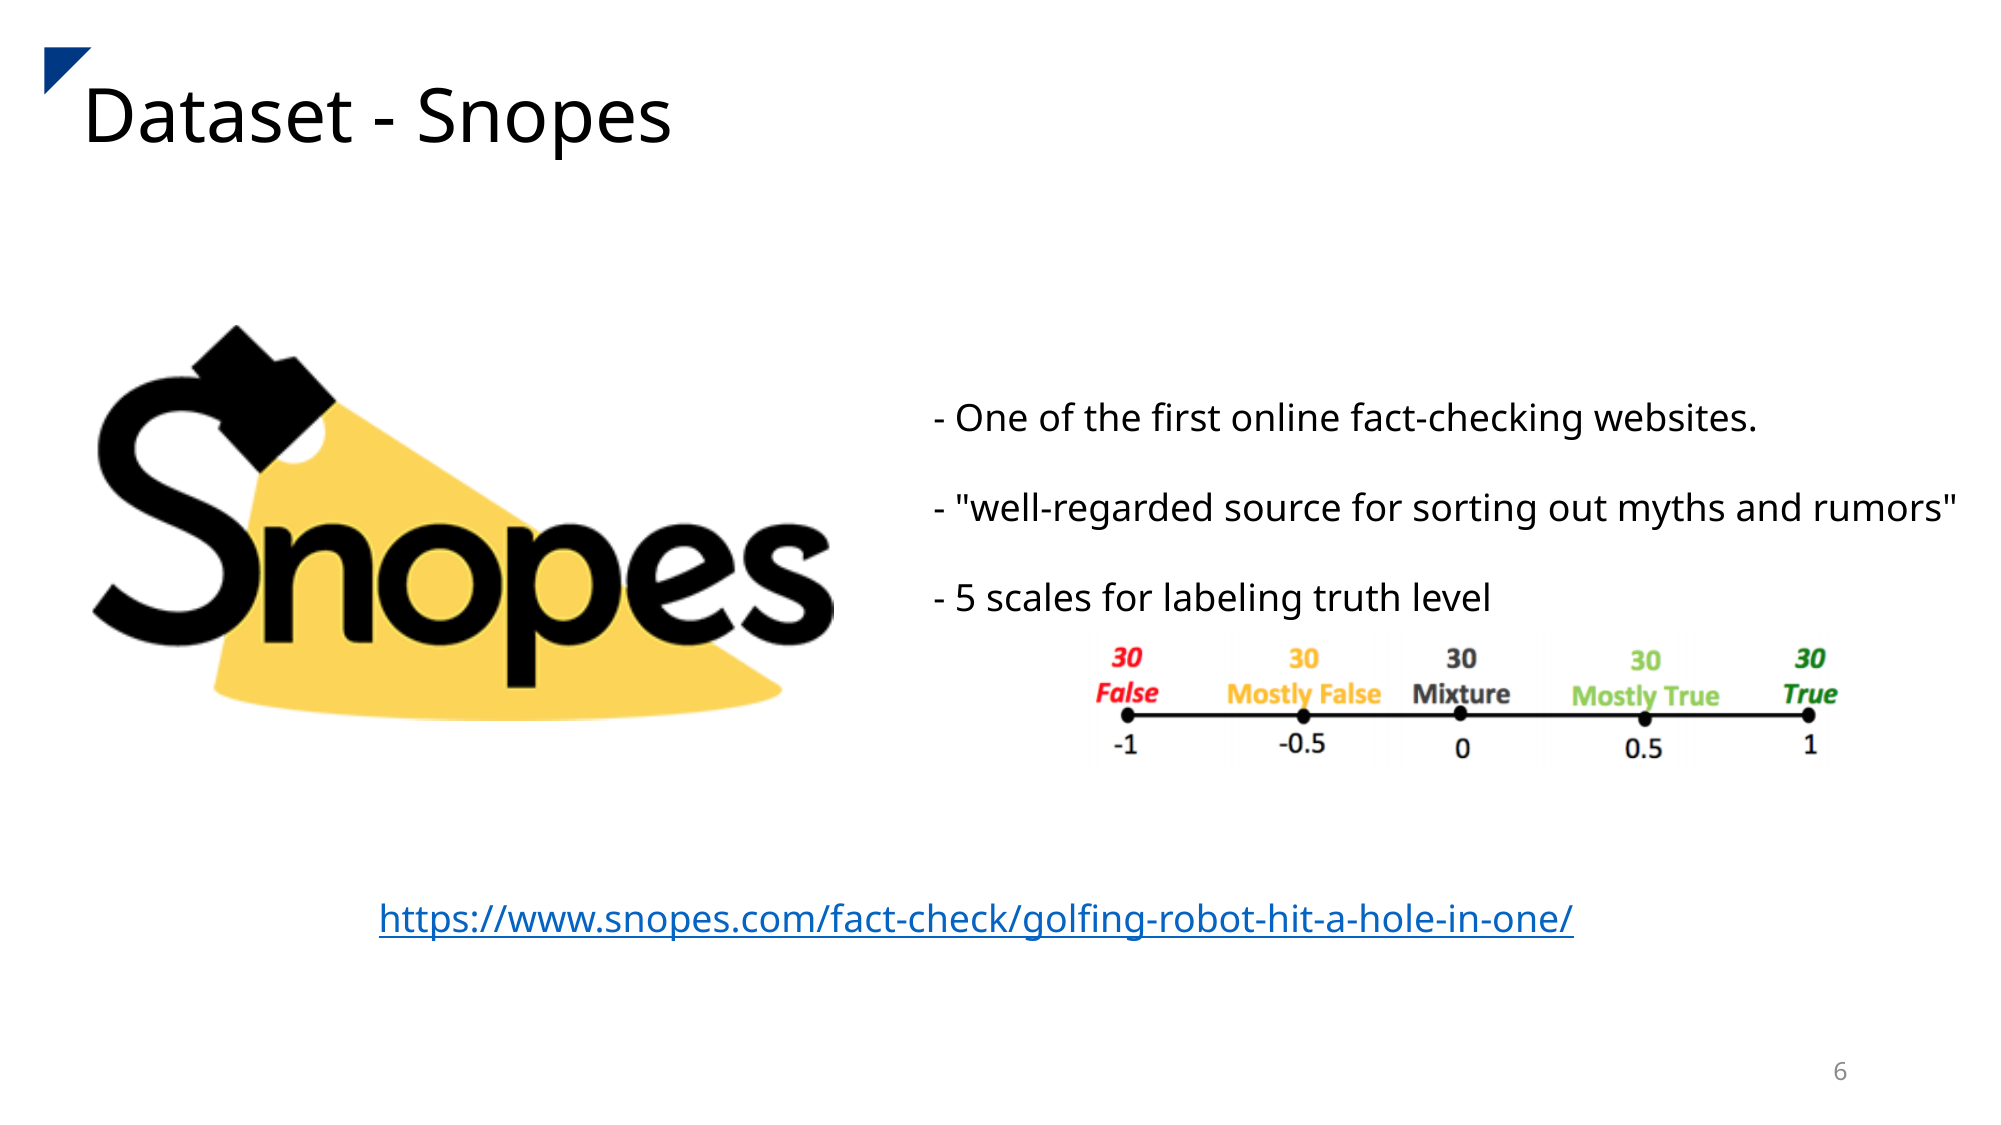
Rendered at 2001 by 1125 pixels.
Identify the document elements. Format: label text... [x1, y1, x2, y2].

text_box Dataset - Snopes [67, 60, 917, 165]
picture [1085, 628, 1878, 777]
text_box https://www.snopes.com/fact-check/golfing-robot-hit-a-hole-in-one/ [363, 887, 1636, 954]
text_box [43, 46, 94, 97]
picture [91, 325, 834, 721]
text_box - One of the first online fact-checking websites. - "well-regarded source for sorting out myths and rumors" - 5 scales for labeling truth level [918, 386, 1984, 627]
slide_number 6 [1412, 1042, 1863, 1103]
